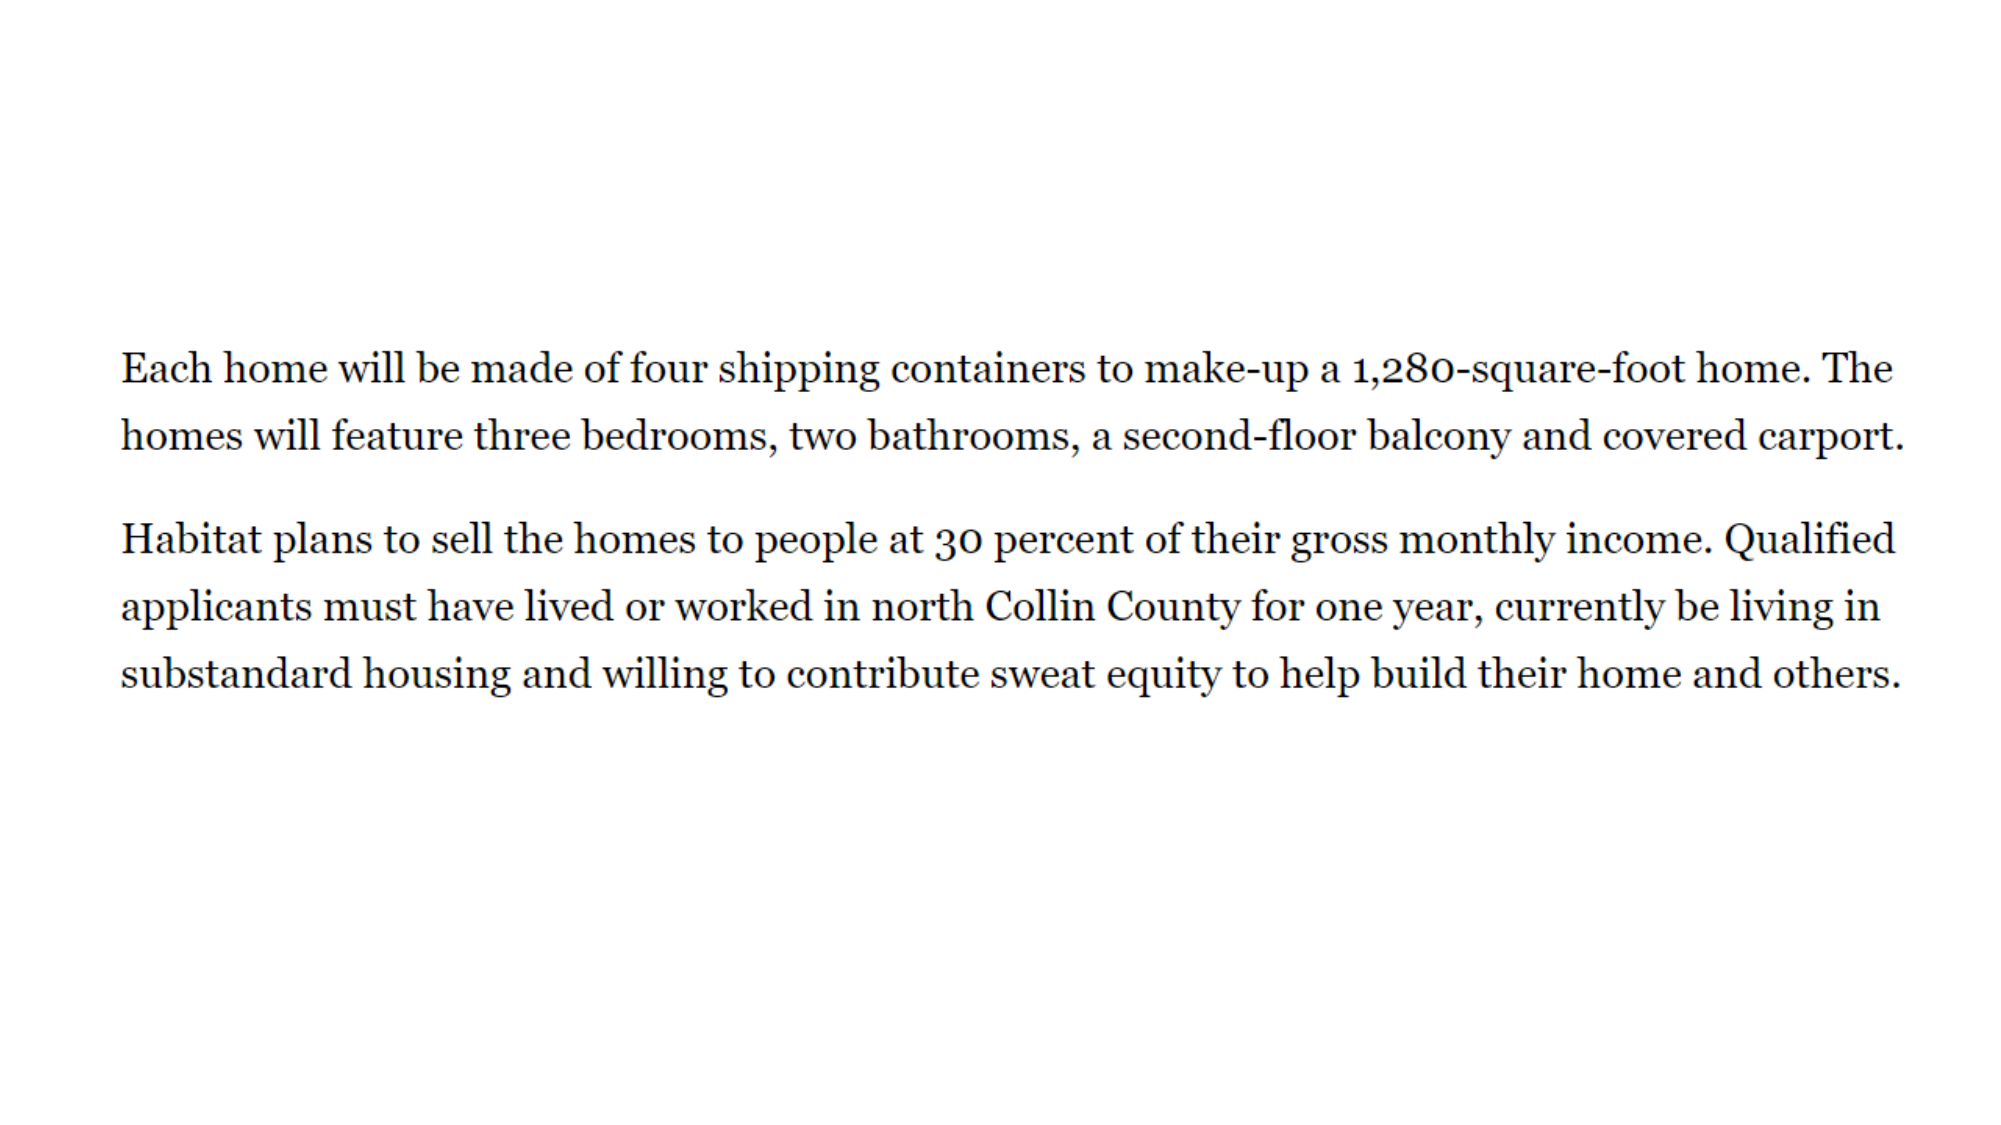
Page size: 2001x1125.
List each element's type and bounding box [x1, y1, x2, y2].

picture [94, 309, 1931, 746]
